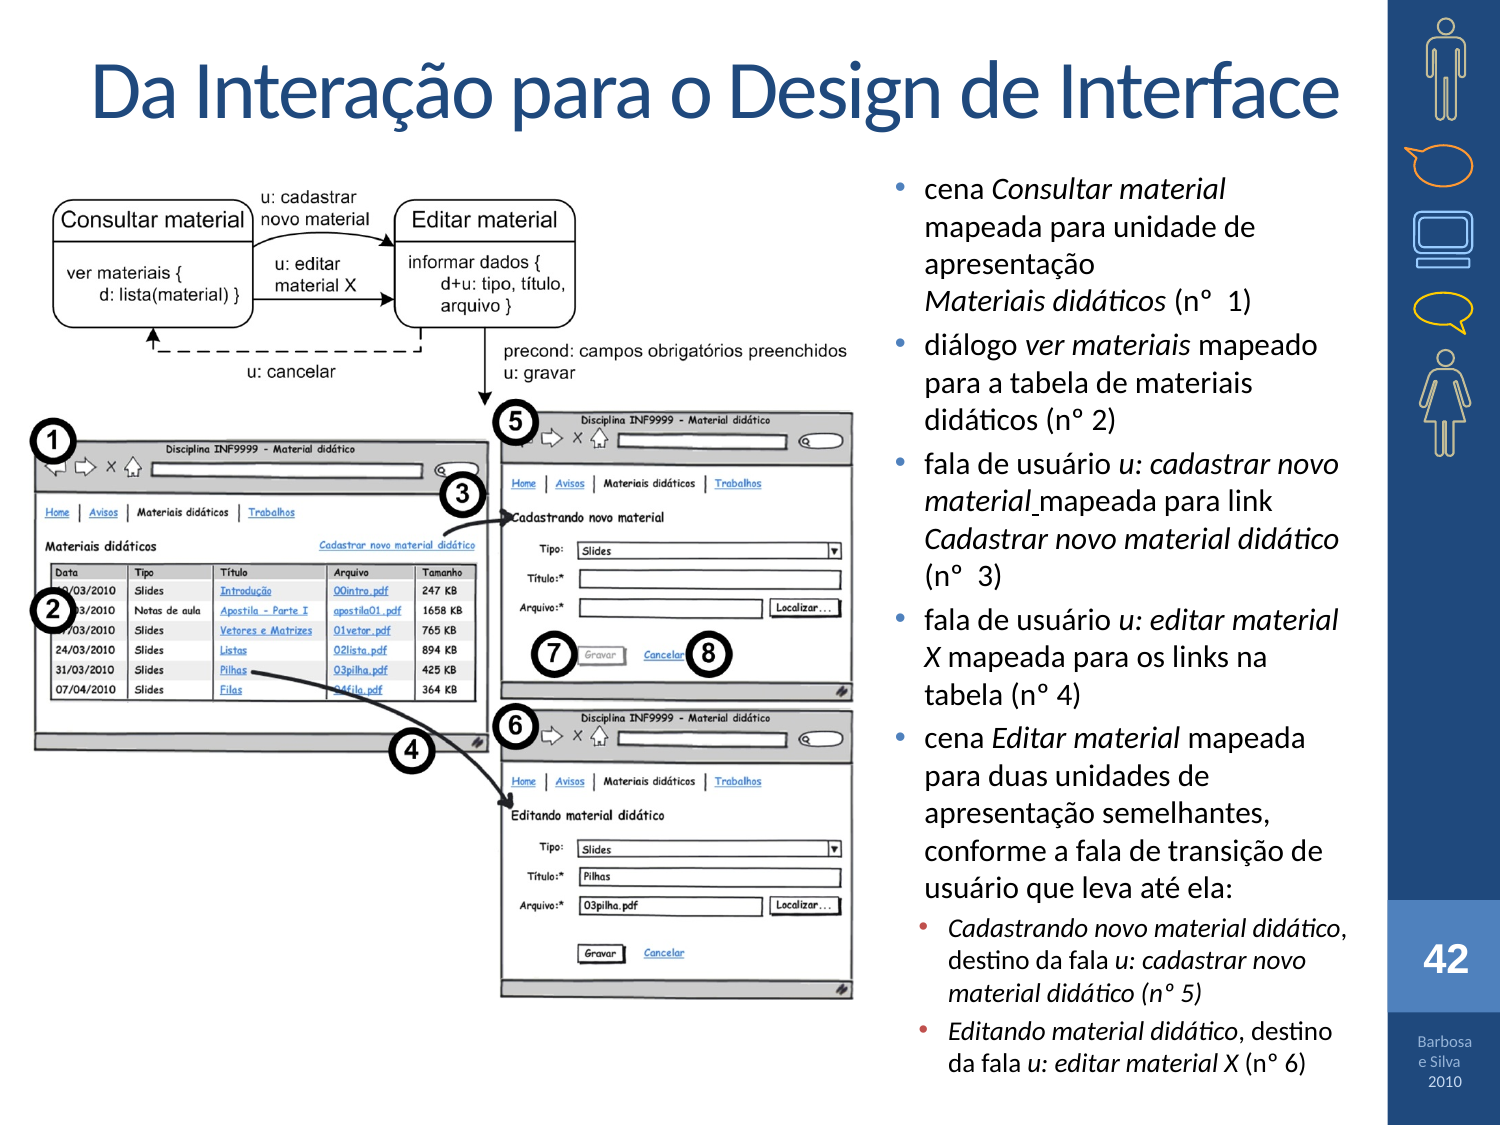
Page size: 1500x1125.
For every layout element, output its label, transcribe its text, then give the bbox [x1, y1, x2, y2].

title Da Interação para o Design de Interface [75, 9, 1365, 161]
picture [28, 183, 854, 1000]
list cena Consultar material mapeada para unidade de apresentação Materiais didáticos (nº 1) diálogo ver materiais mapeado para a tabela de materiais didáticos (nº 2) fala de usuário u: cadastrar novo material mapeada para link Cadastrar novo material didático (nº 3) fala de usuário u: editar material X mapeada para os links na tabela (nº 4) cena Editar material mapeada para duas unidades de apresentação semelhantes, conforme a fala de transição de usuário que leva até ela: Cadastrando novo material didático, destino da fala u: cadastrar novo material didático (nº 5) Editando material didático, destino da fala u: editar material X (nº 6) [879, 160, 1365, 1095]
